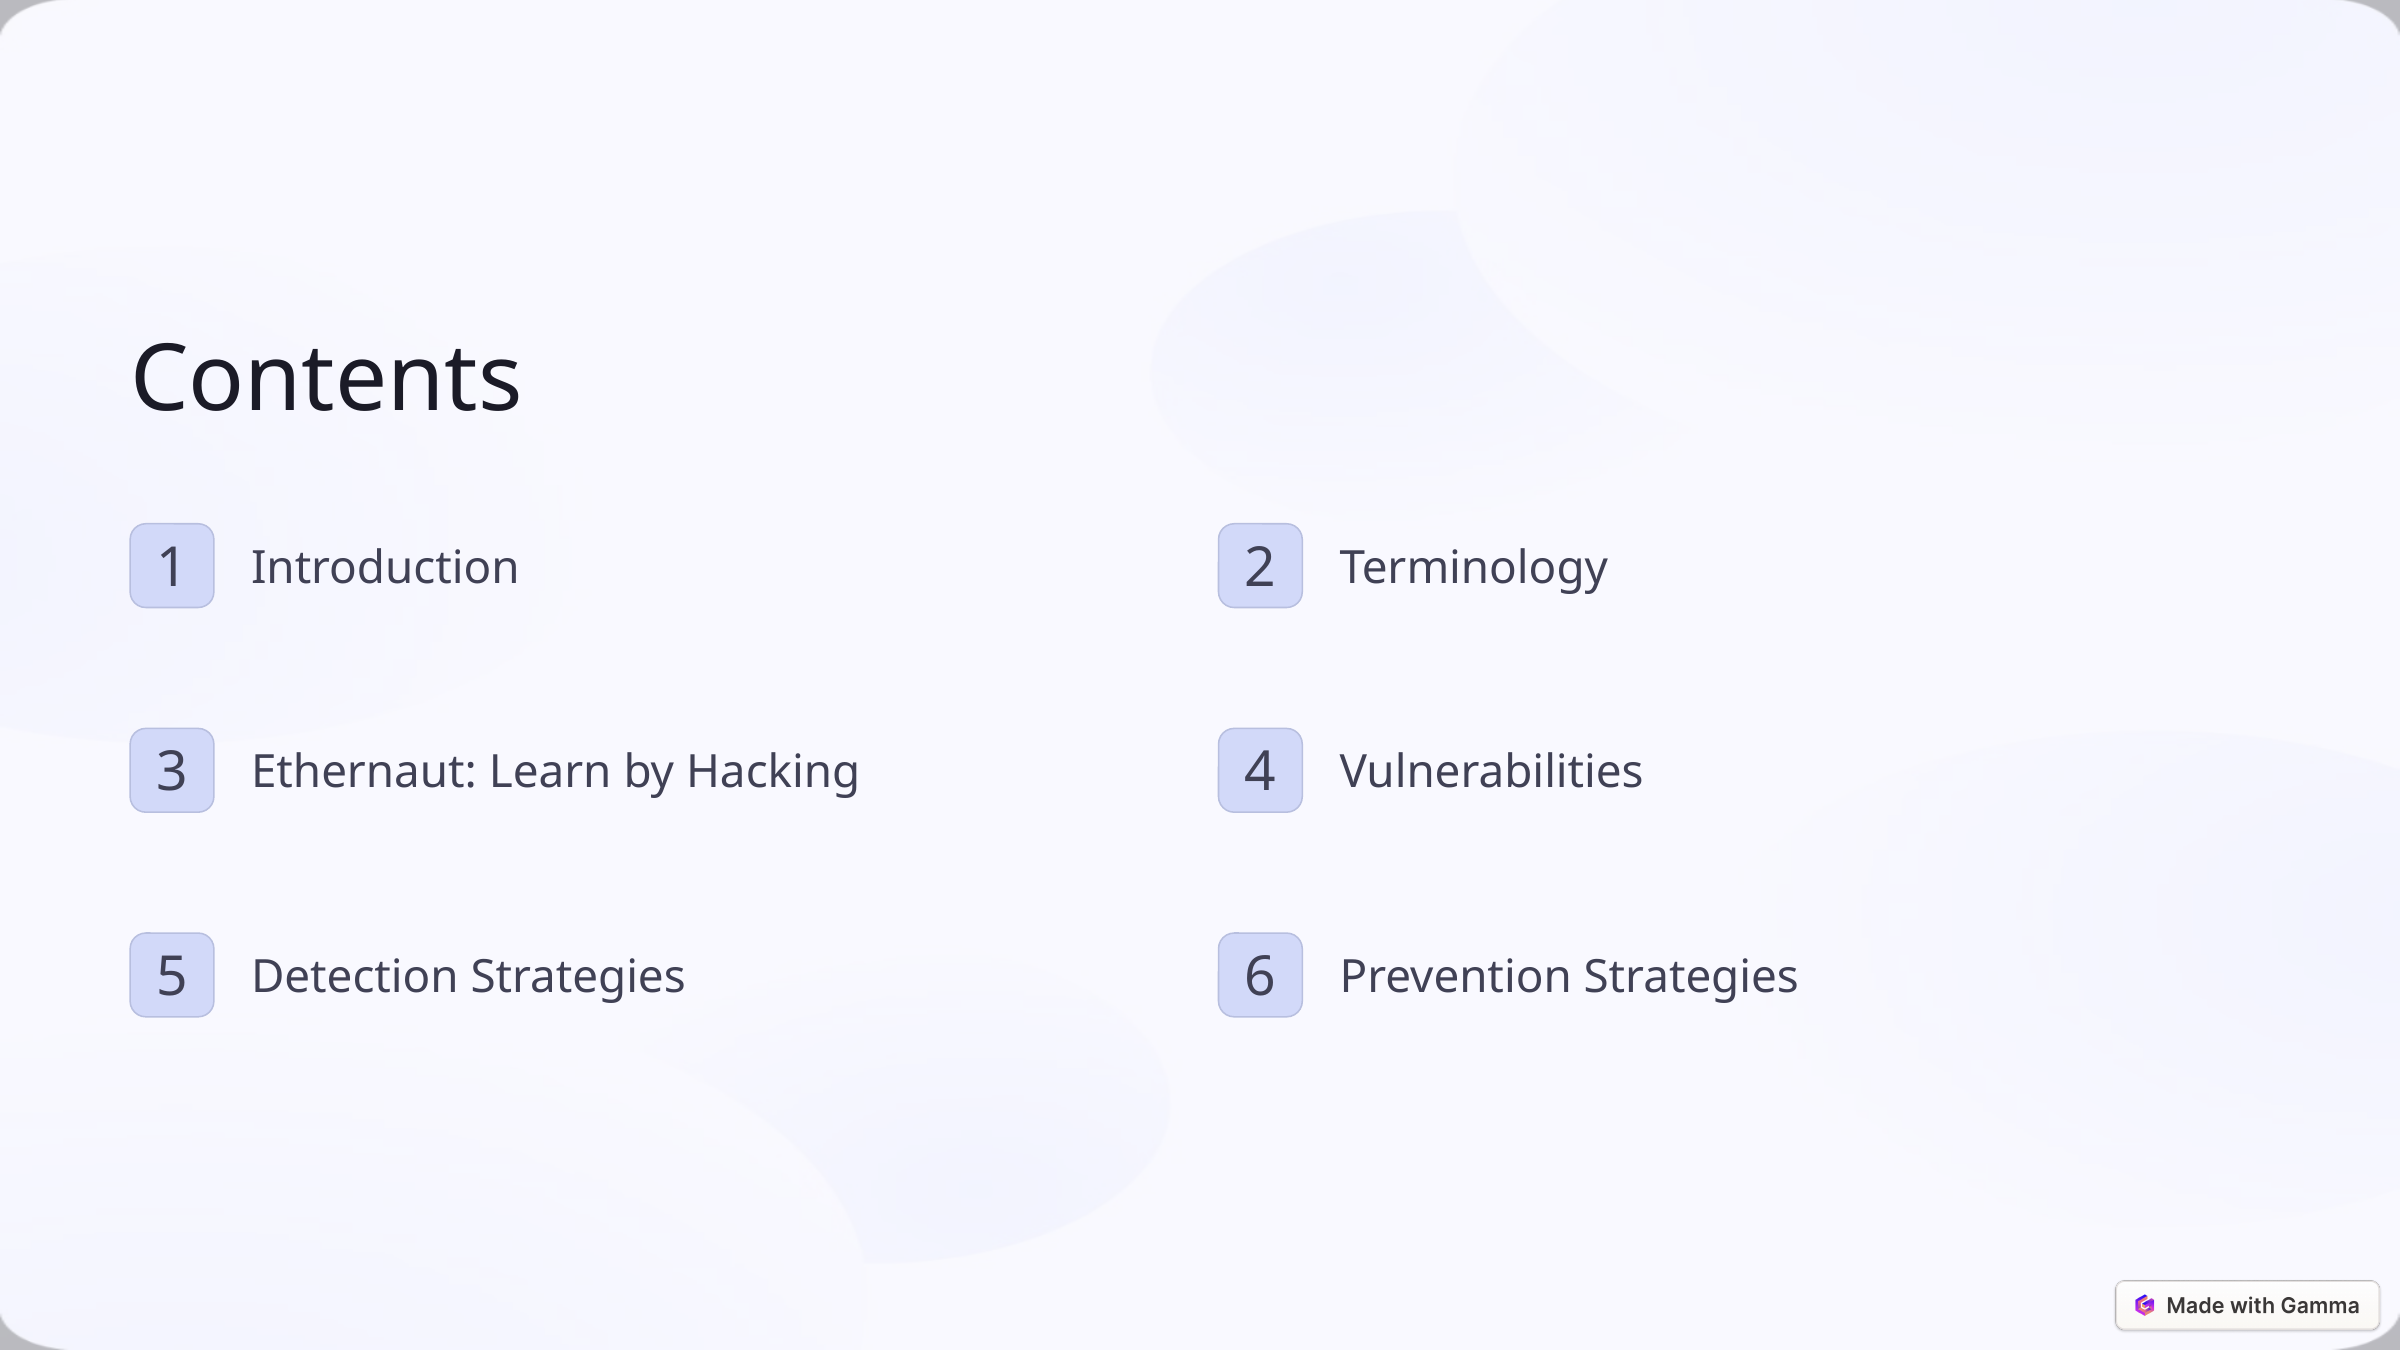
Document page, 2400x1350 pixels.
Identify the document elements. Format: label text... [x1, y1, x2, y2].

text_box Ethernaut: Learn by Hacking [251, 728, 884, 787]
text_box Vulnerabilities [1339, 728, 1805, 787]
text_box [130, 933, 214, 1017]
text_box 3 [144, 735, 200, 806]
text_box [1218, 523, 1303, 608]
text_box 5 [144, 940, 200, 1010]
picture [2106, 1271, 2389, 1339]
text_box Detection Strategies [251, 933, 717, 992]
text_box 1 [144, 530, 200, 601]
text_box 4 [1232, 735, 1289, 806]
text_box 2 [1232, 530, 1289, 601]
text_box [130, 523, 214, 608]
text_box [1218, 933, 1303, 1017]
text_box Introduction [251, 523, 717, 582]
text_box [130, 728, 214, 813]
text_box 6 [1232, 940, 1289, 1010]
text_box [1218, 728, 1303, 813]
text_box Prevention Strategies [1339, 933, 1808, 992]
text_box Terminology [1339, 523, 1805, 582]
text_box Contents [130, 291, 1061, 408]
